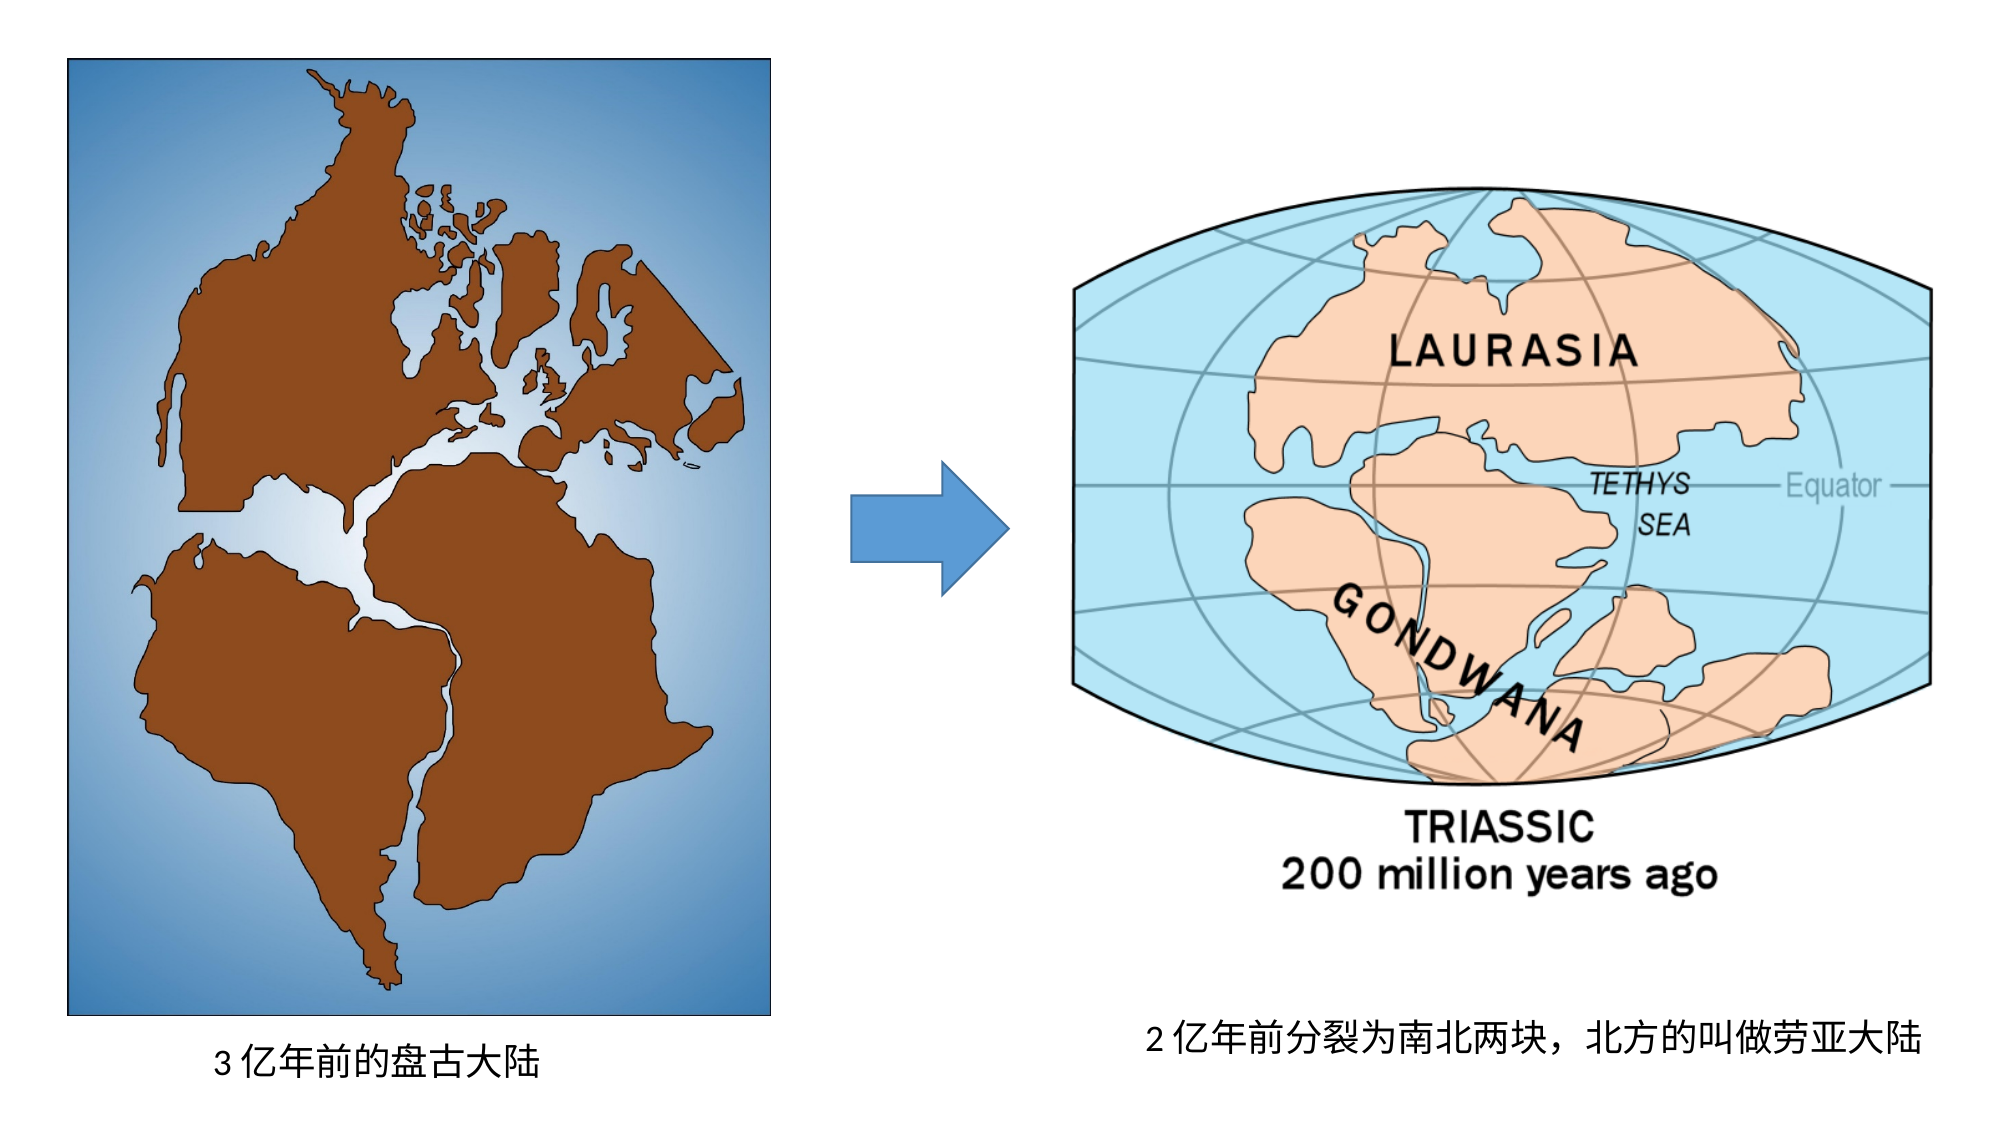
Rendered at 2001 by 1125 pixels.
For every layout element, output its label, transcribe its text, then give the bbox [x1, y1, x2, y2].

picture [67, 58, 771, 1016]
picture [1051, 148, 1958, 926]
text_box 2亿年前分裂为南北两块，北方的叫做劳亚大陆 [1130, 1006, 1938, 1067]
text_box [850, 459, 1011, 598]
text_box 3亿年前的盘古大陆 [198, 1030, 556, 1091]
